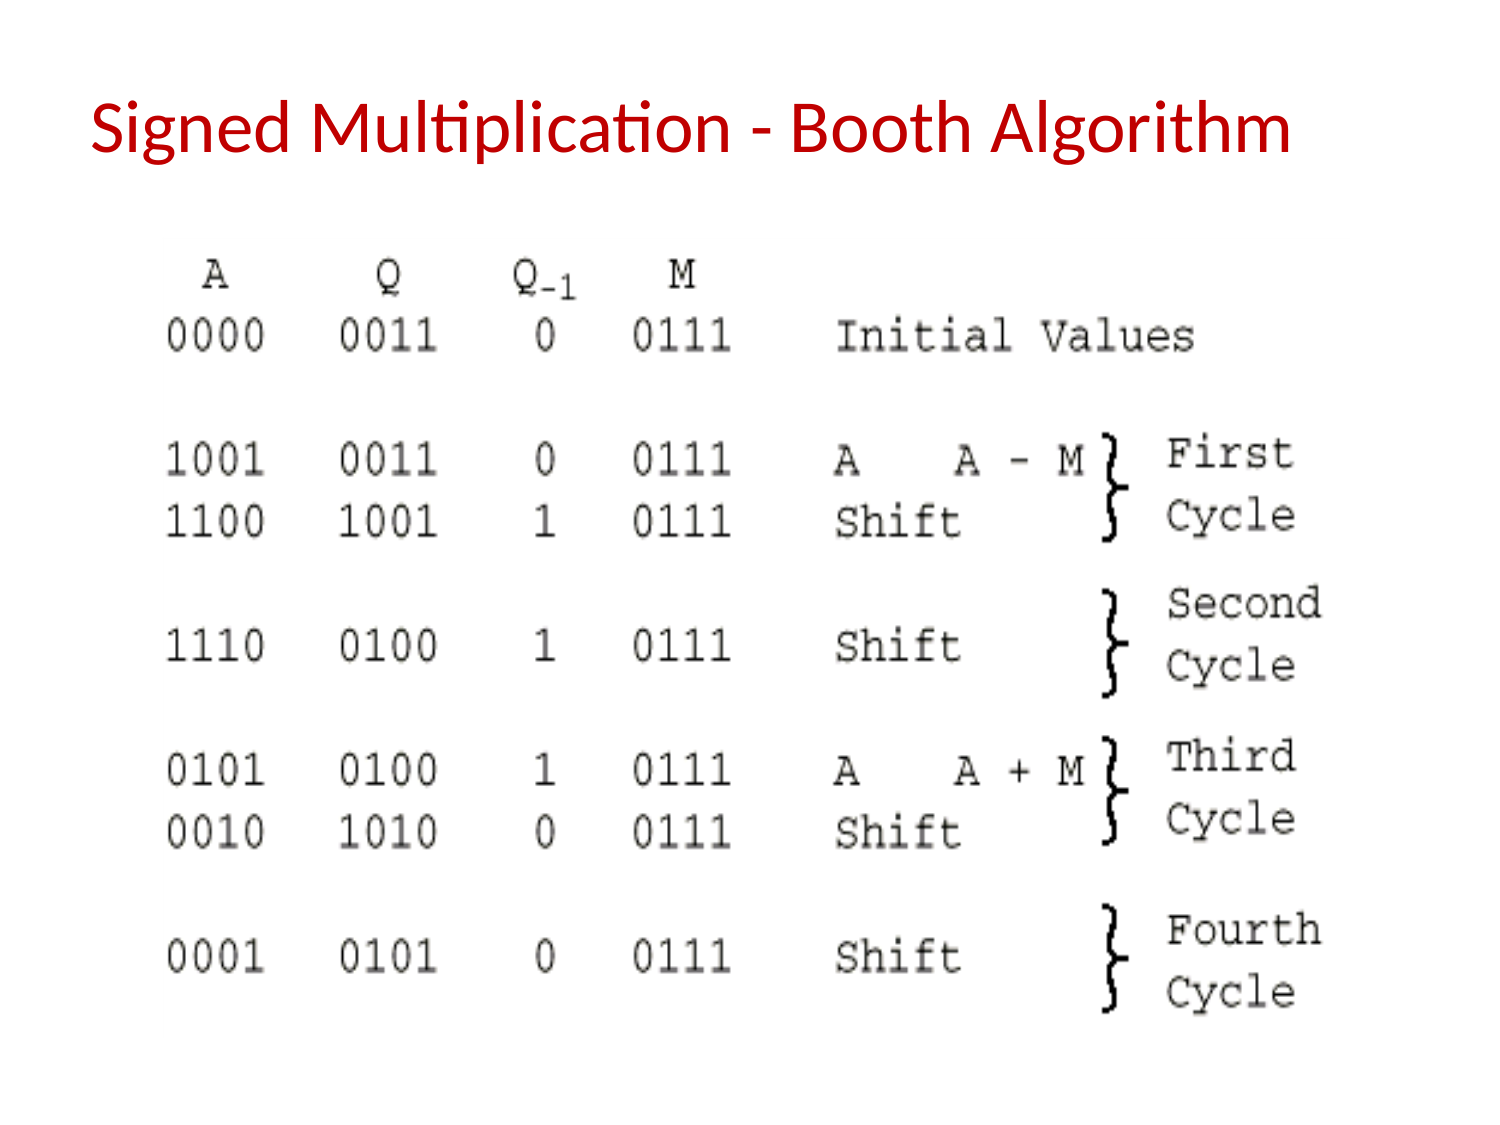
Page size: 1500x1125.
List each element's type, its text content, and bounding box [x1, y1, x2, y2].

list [162, 237, 1351, 1038]
title Signed Multiplication - Booth Algorithm [75, 45, 1425, 200]
